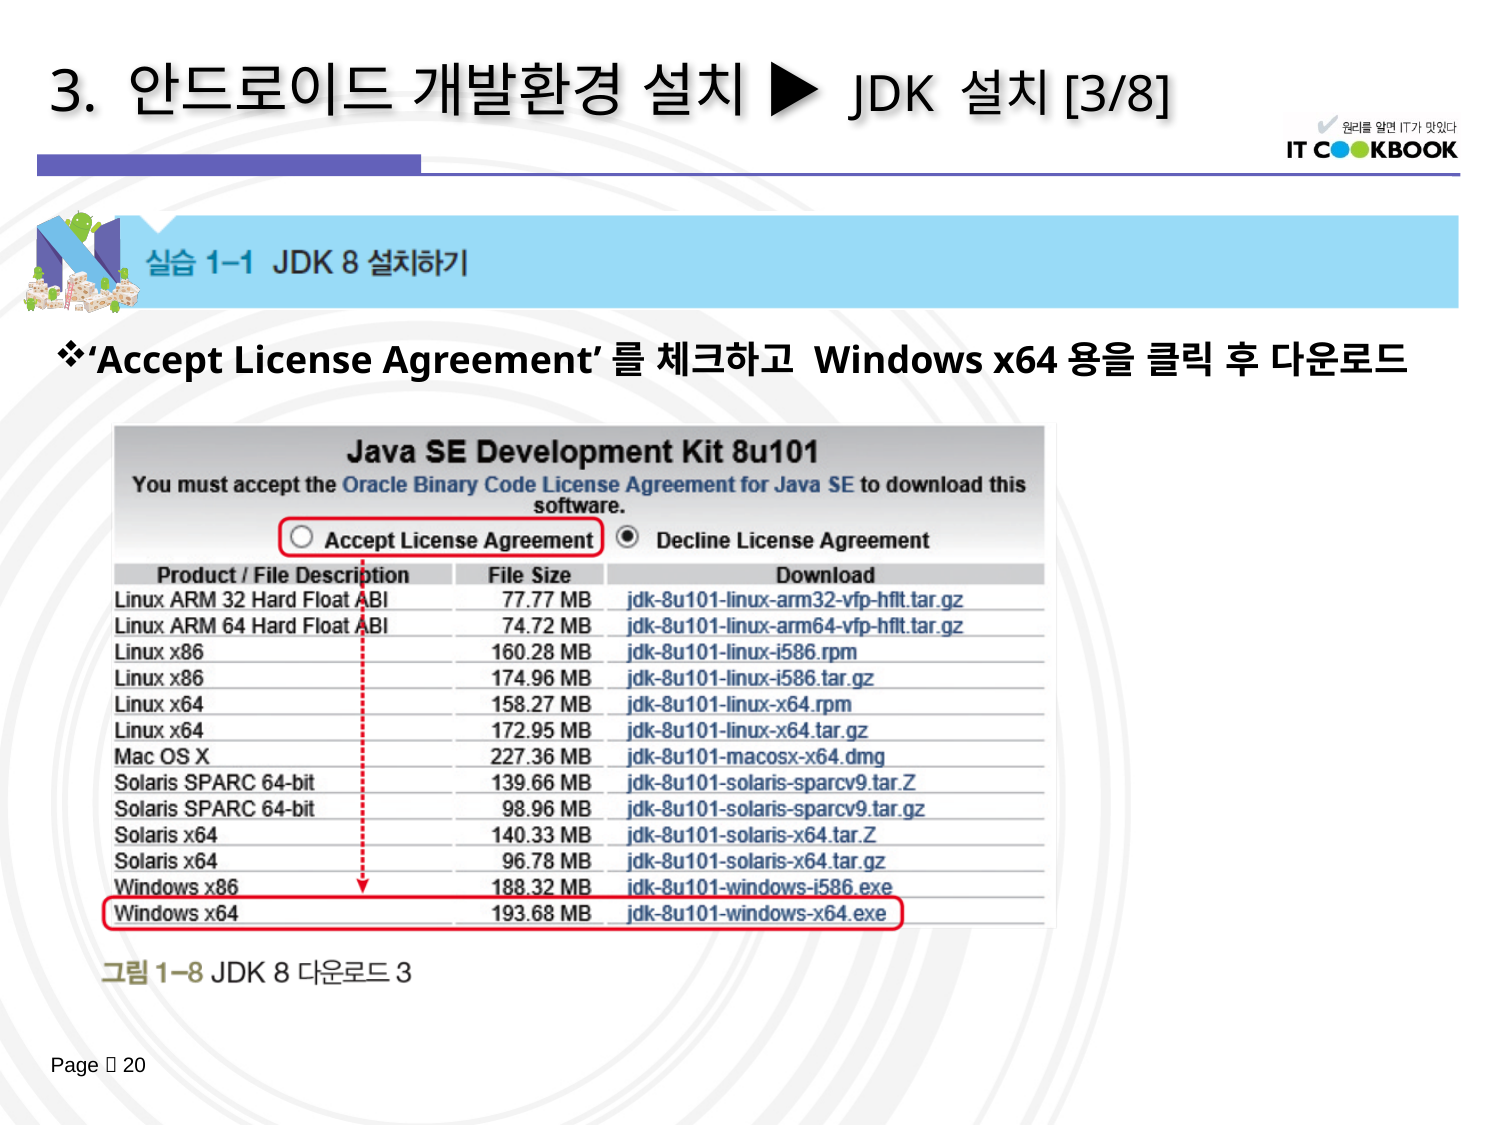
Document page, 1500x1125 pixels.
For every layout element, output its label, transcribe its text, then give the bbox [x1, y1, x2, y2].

picture [88, 405, 1066, 1002]
picture [0, 35, 1500, 1125]
title 3. 안드로이드 개발환경 설치 ▶ JDK 설치[3/8] [48, 53, 1448, 161]
list ‘Accept License Agreement’를 체크하고 Windows x64용을 클릭 후 다운로드 [54, 335, 1500, 1051]
